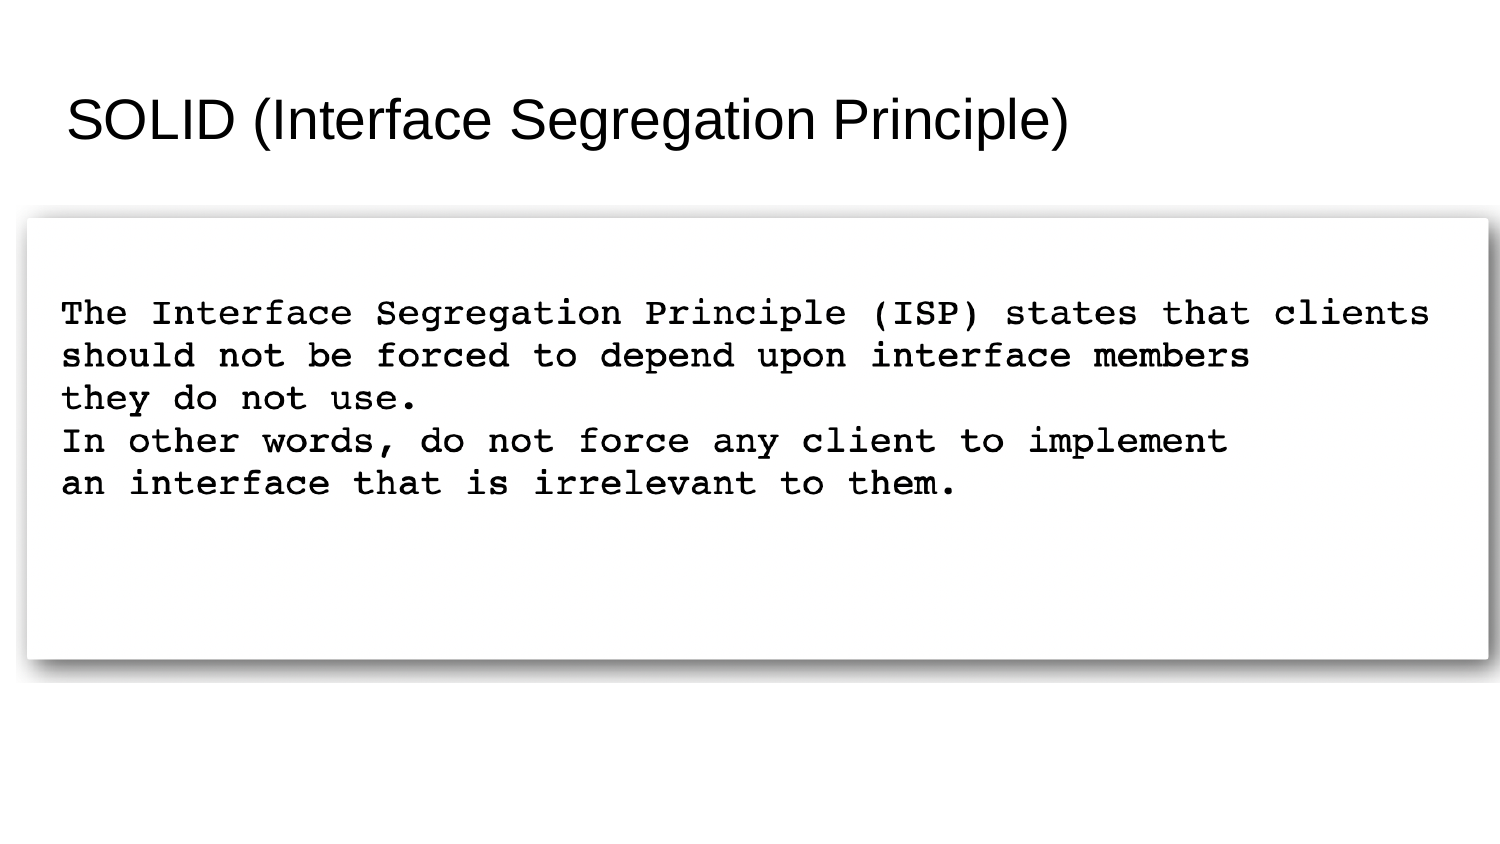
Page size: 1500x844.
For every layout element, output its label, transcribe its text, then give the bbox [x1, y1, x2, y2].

title SOLID (Interface Segregation Principle) [51, 72, 1449, 167]
picture [16, 205, 1500, 683]
